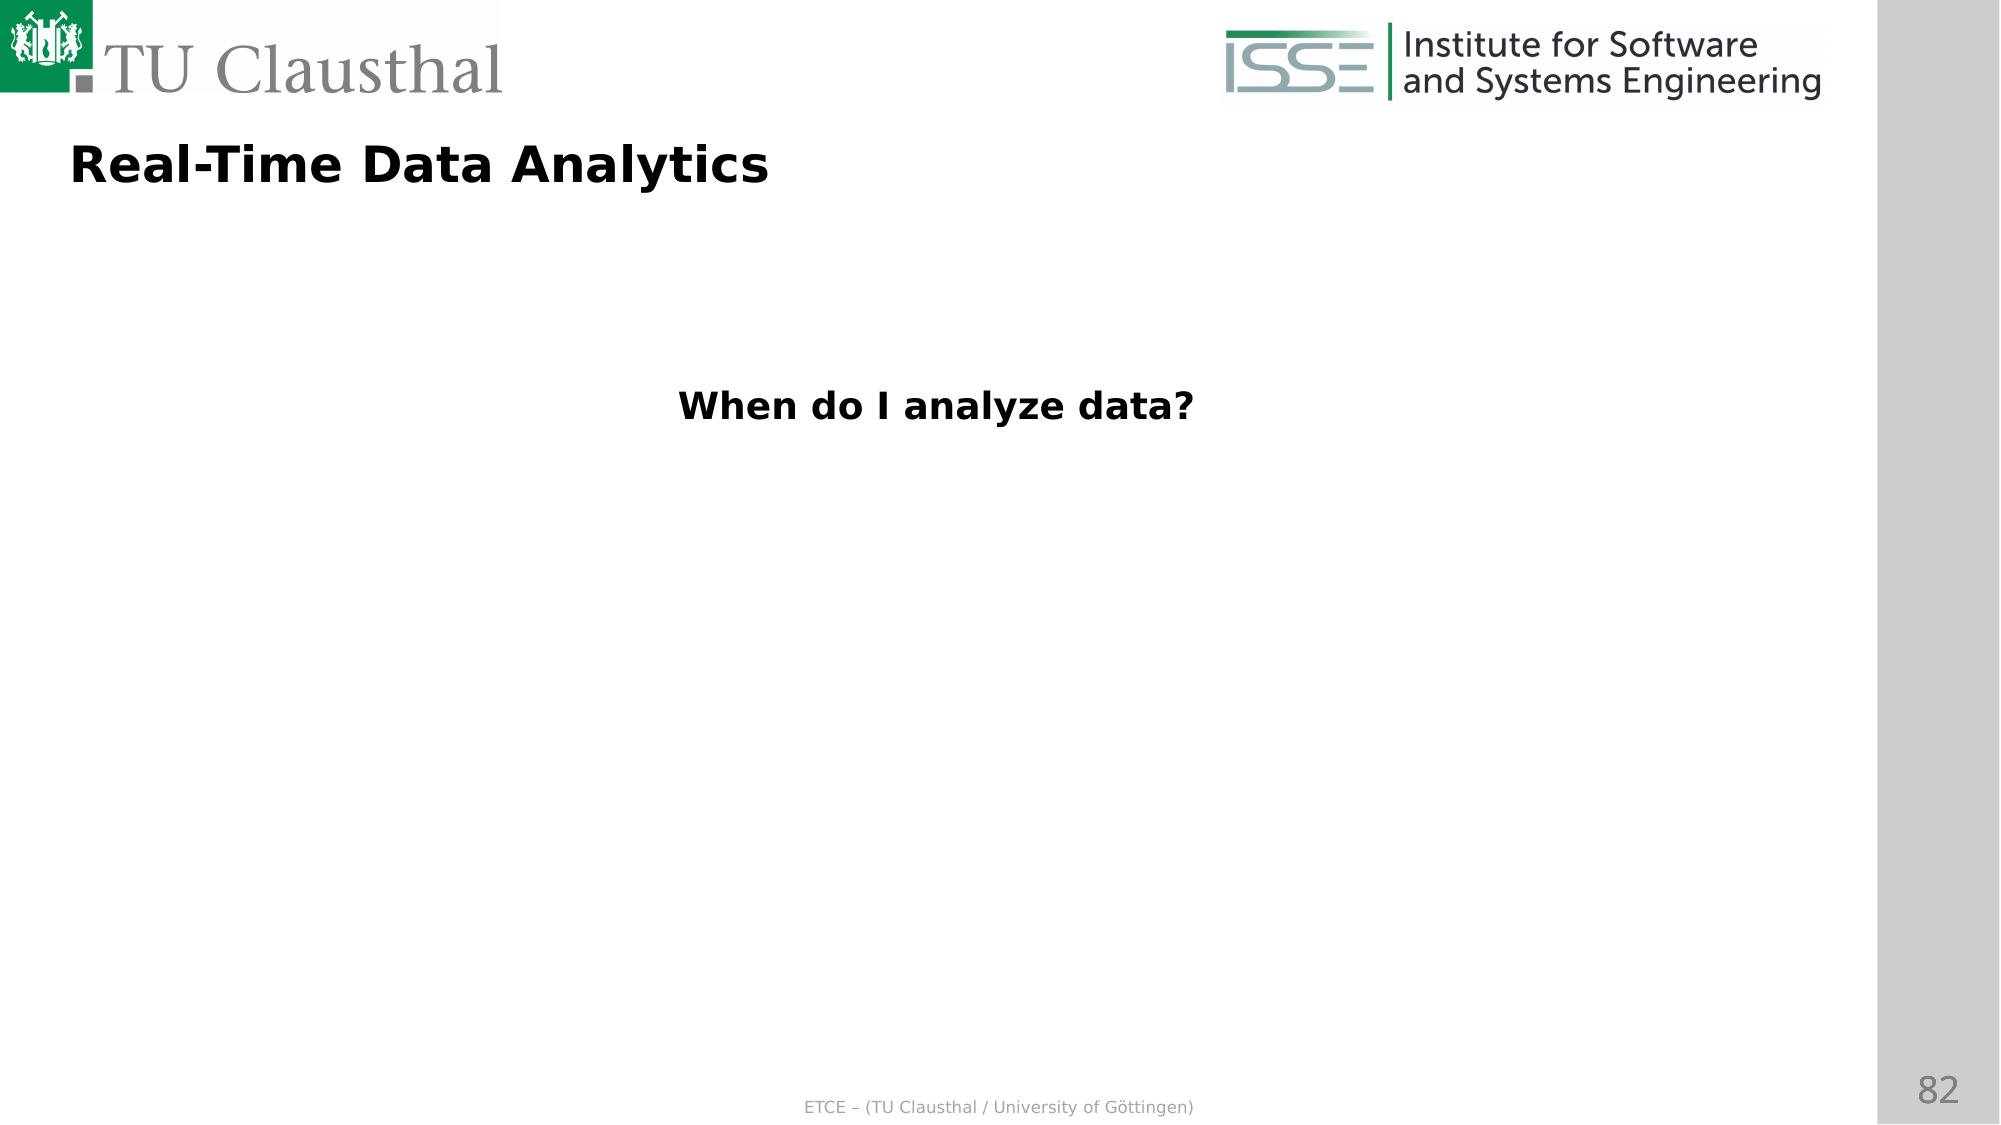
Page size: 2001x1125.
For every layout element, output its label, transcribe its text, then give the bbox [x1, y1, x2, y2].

text_box When do I analyze data? [54, 374, 1819, 1035]
text_box Real-Time Data Analytics [54, 125, 1819, 208]
picture [1218, 22, 1826, 107]
picture [0, 0, 502, 93]
